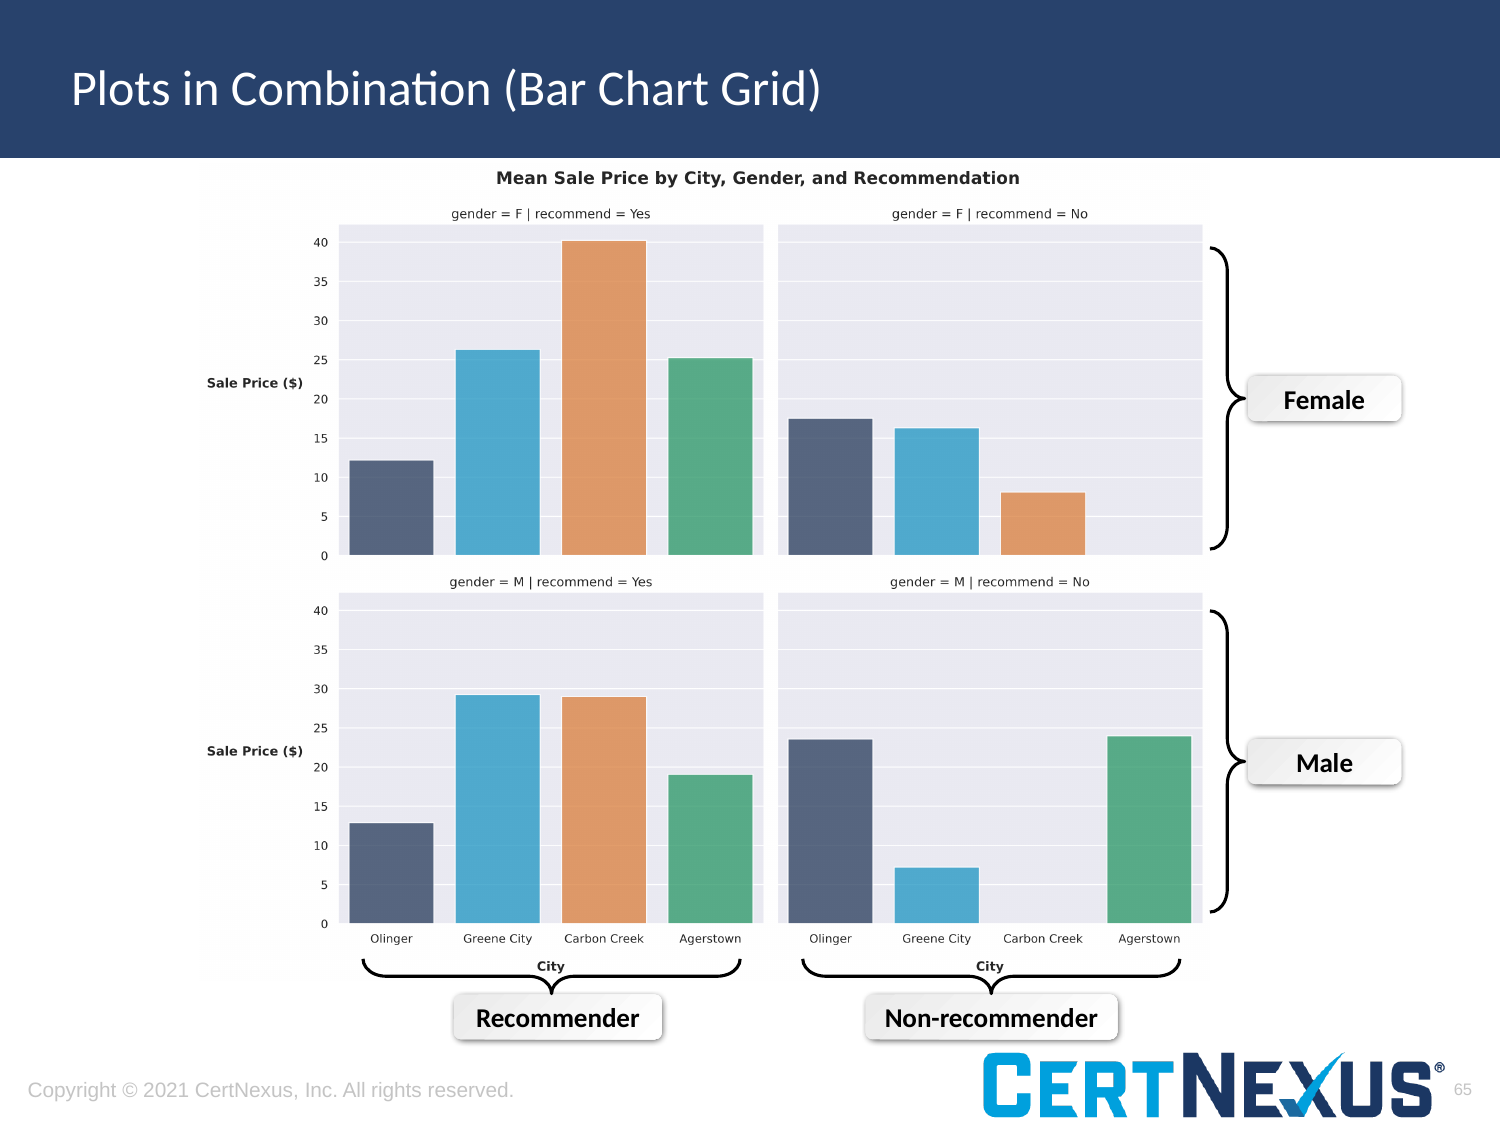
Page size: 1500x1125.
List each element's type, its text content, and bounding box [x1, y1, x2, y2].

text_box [199, 163, 1402, 1040]
picture [967, 1023, 1458, 1125]
slide_number 65 [1137, 1058, 1488, 1119]
title Plots in Combination (Bar Chart Grid) [56, 16, 1350, 155]
